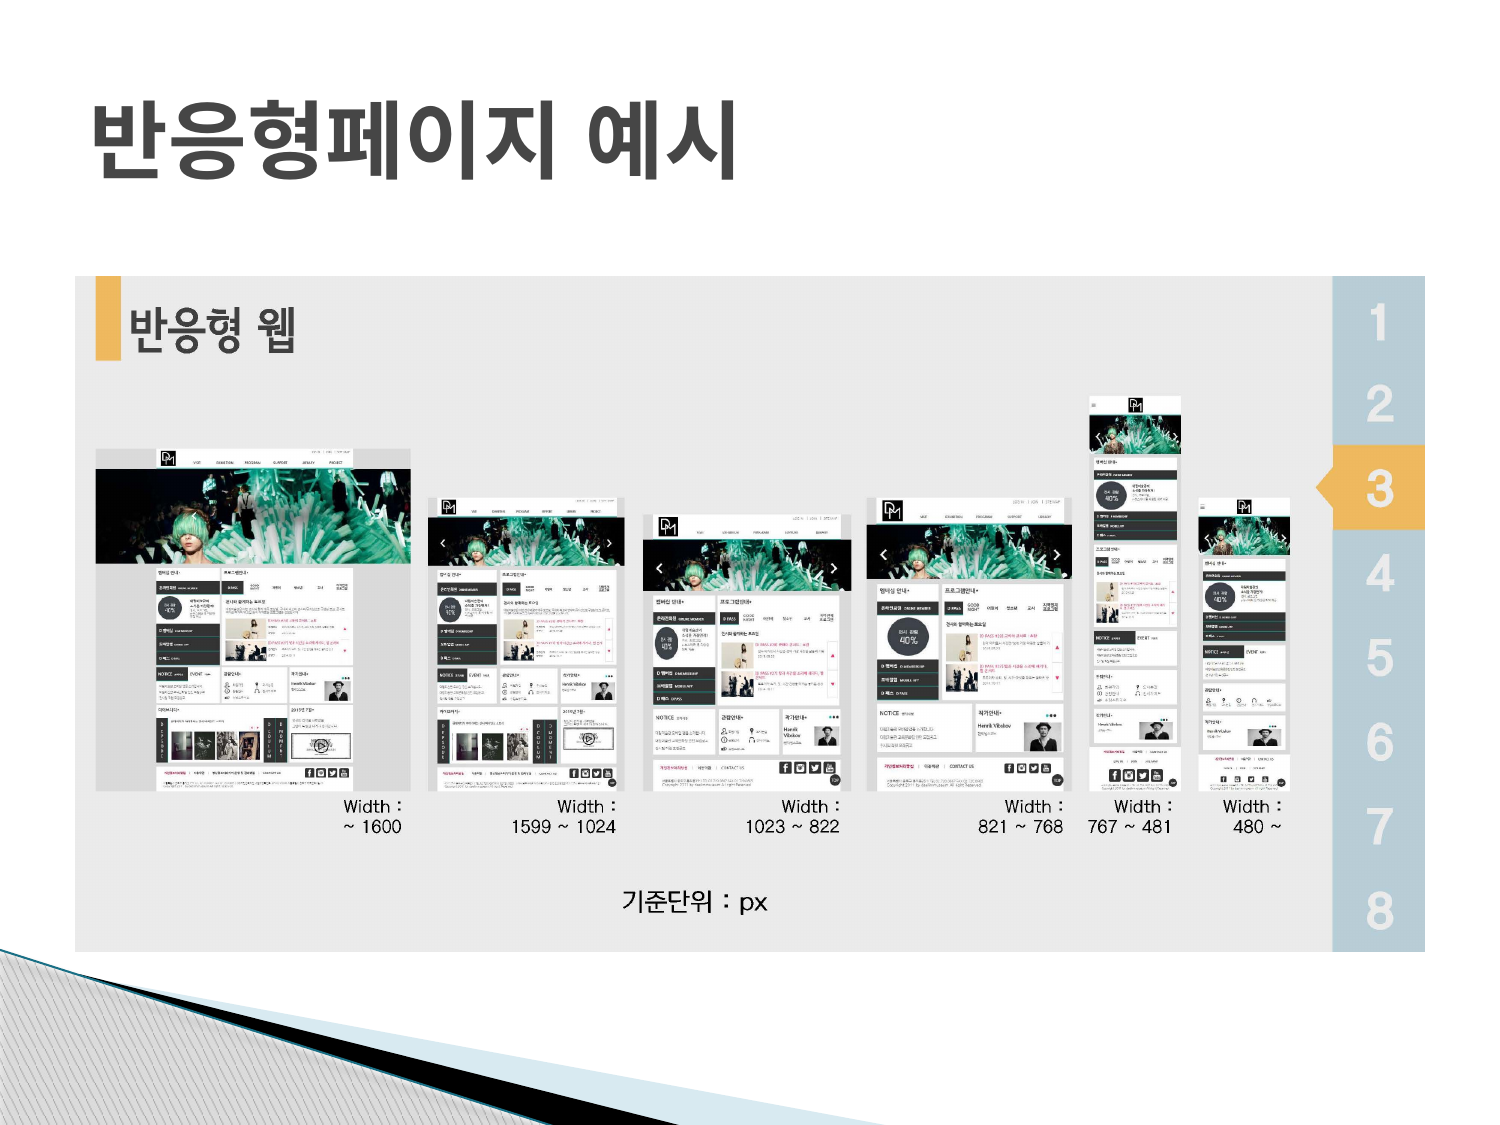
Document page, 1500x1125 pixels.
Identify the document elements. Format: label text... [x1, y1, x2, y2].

title 반응형페이지 예시 [75, 45, 1425, 233]
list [74, 276, 1426, 952]
